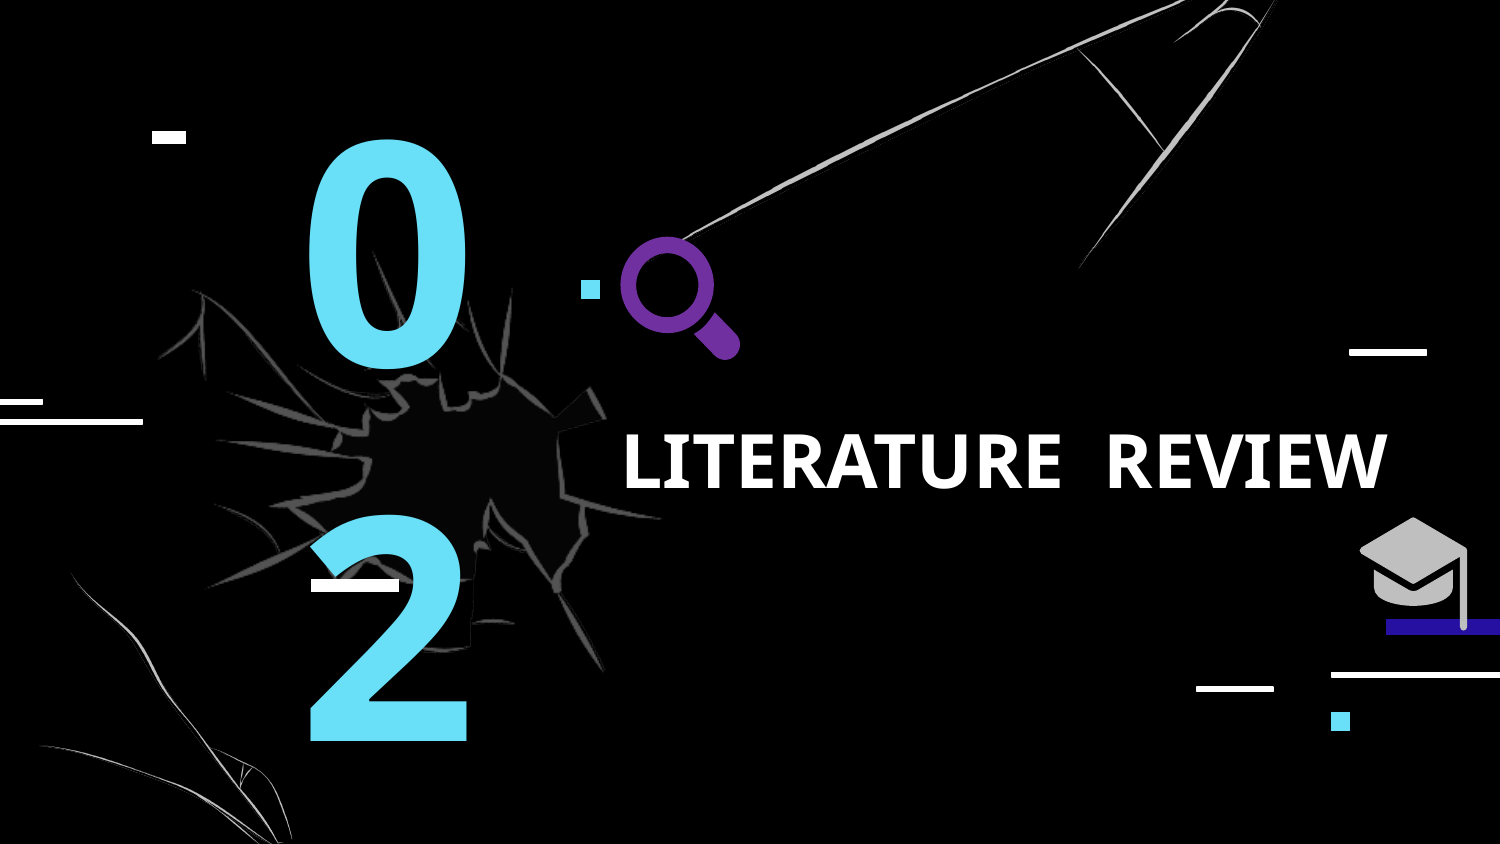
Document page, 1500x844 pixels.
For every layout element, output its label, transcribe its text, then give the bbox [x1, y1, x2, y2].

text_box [1358, 517, 1468, 631]
picture [0, 0, 1326, 844]
title LITERATURE REVIEW [620, 386, 1476, 530]
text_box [620, 236, 742, 361]
title 02 [298, 284, 574, 574]
